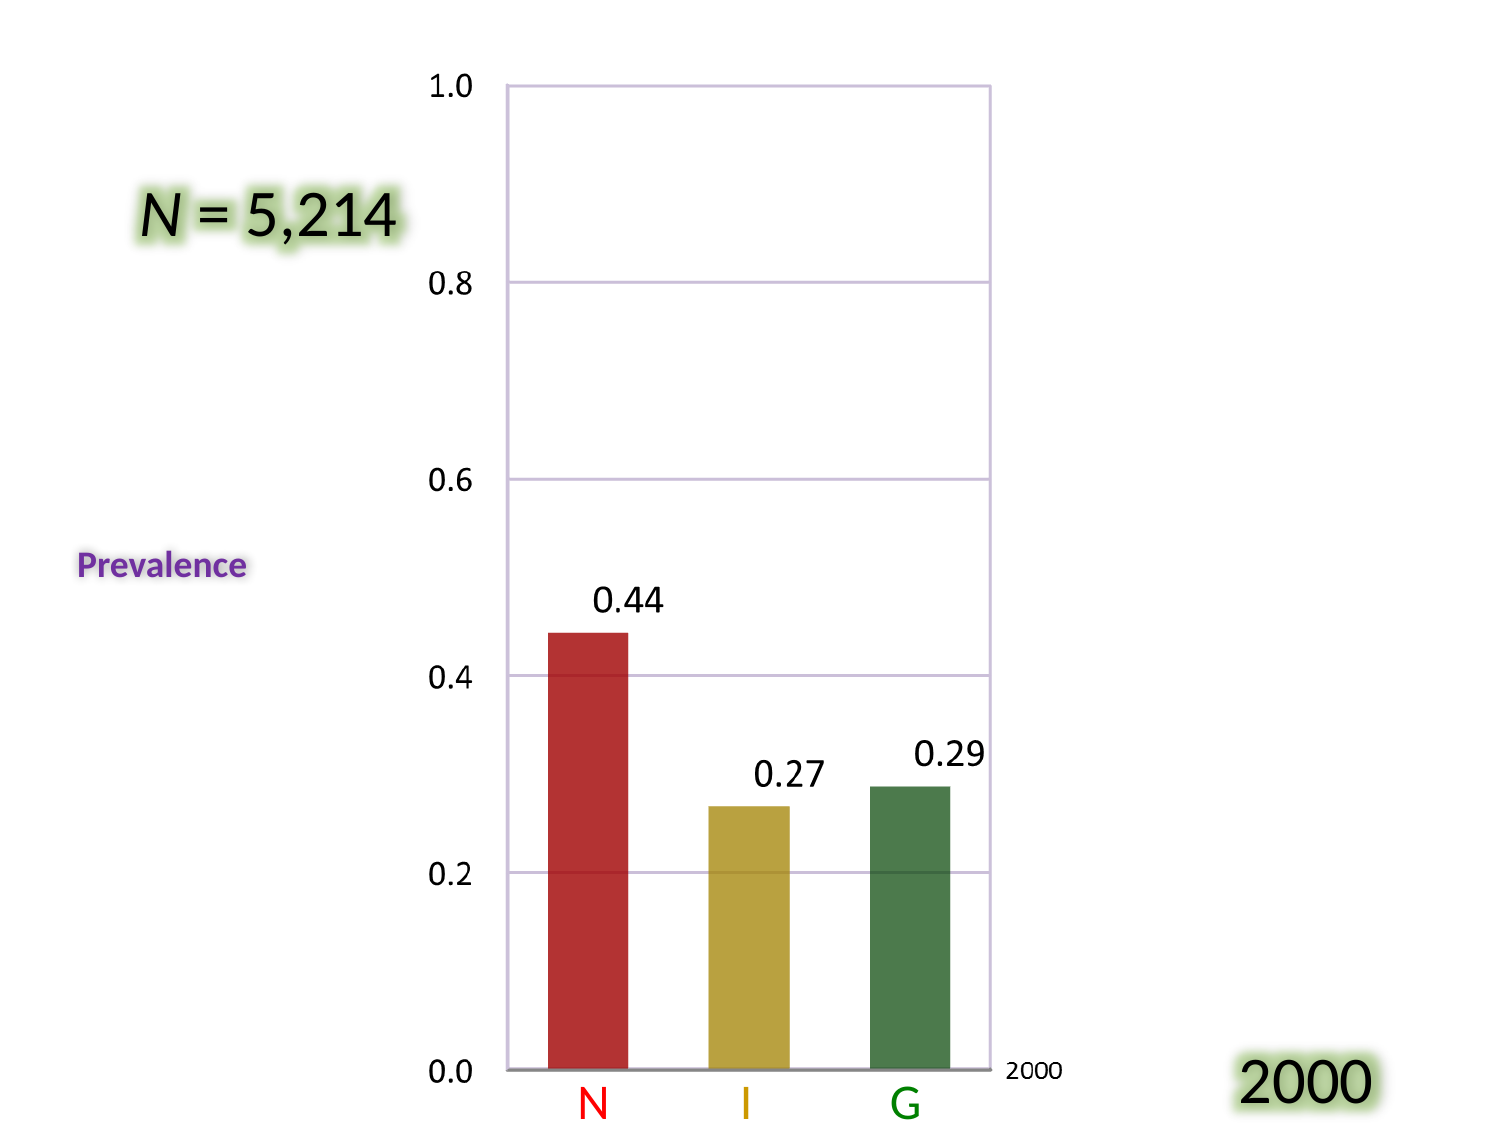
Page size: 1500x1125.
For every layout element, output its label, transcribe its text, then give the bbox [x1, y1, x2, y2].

text_box N = 5,214 [74, 162, 164, 258]
text_box Prevalence [0, 532, 164, 592]
picture [169, 0, 1331, 1125]
text_box 2000 [1335, 1029, 1500, 1124]
